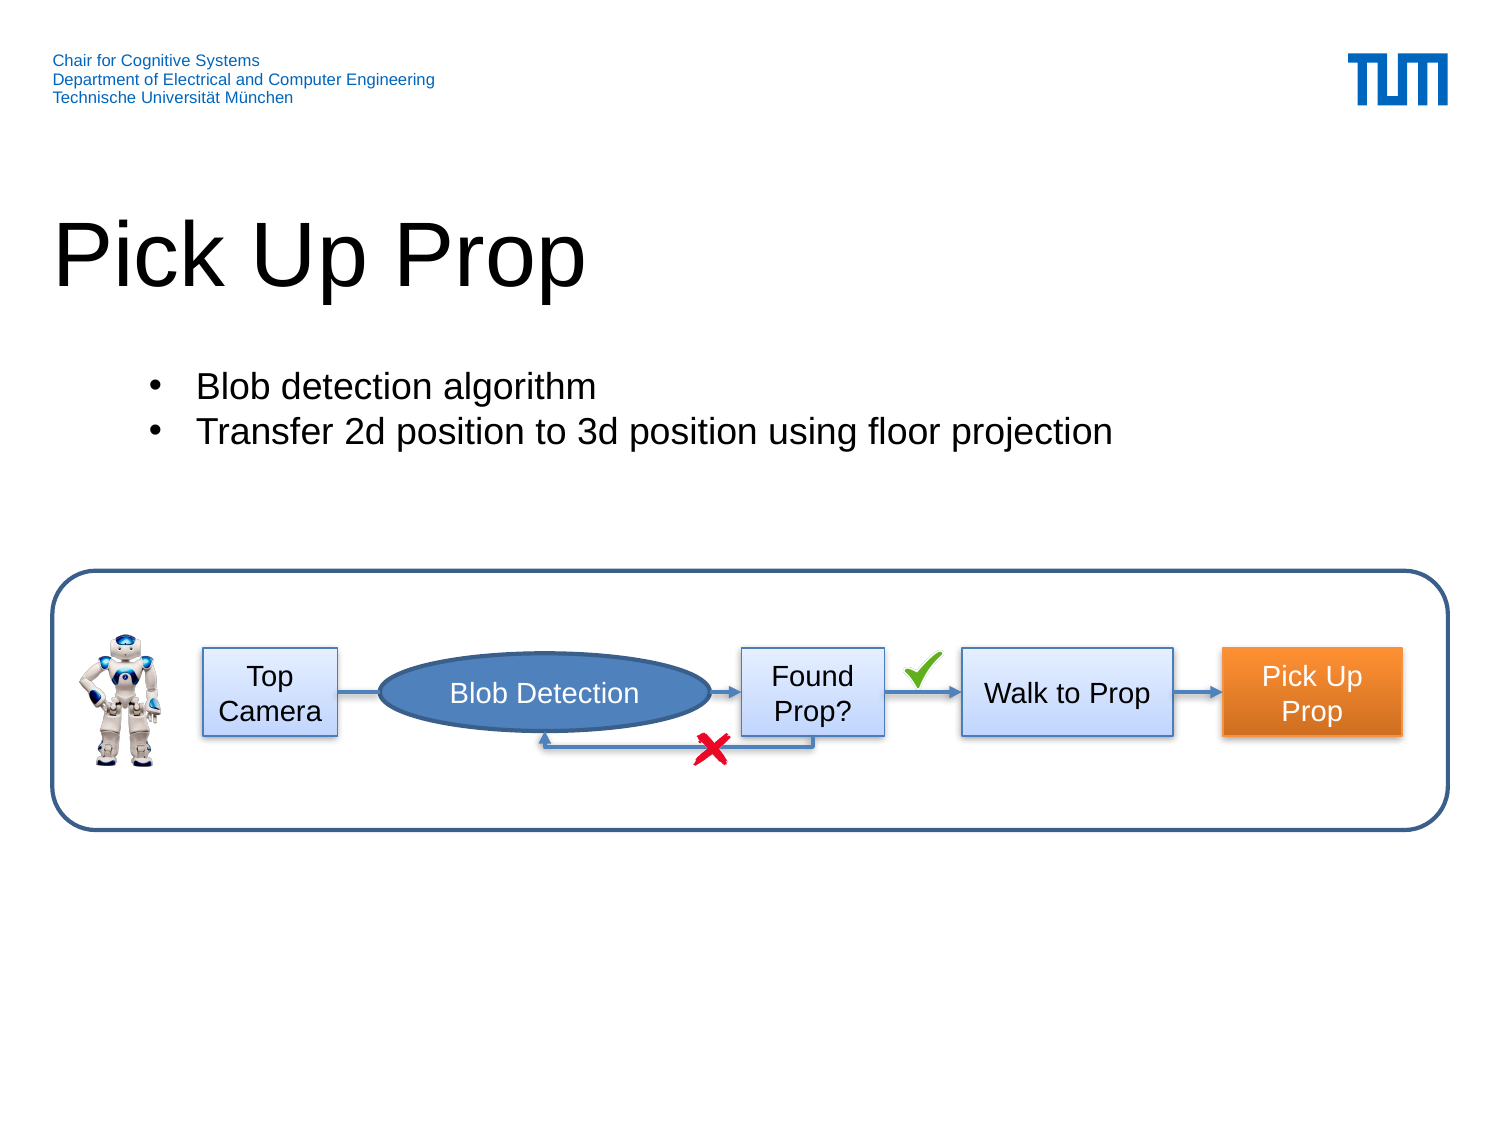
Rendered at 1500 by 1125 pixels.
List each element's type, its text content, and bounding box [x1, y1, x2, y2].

picture [78, 632, 173, 770]
picture [902, 650, 944, 690]
title Pick Up Prop [52, 163, 1448, 351]
picture [693, 730, 731, 766]
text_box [675, 599, 682, 868]
text_box [50, 568, 1450, 833]
text_box Blob detection algorithm Transfer 2d position to 3d position using floor projection [134, 354, 1318, 460]
